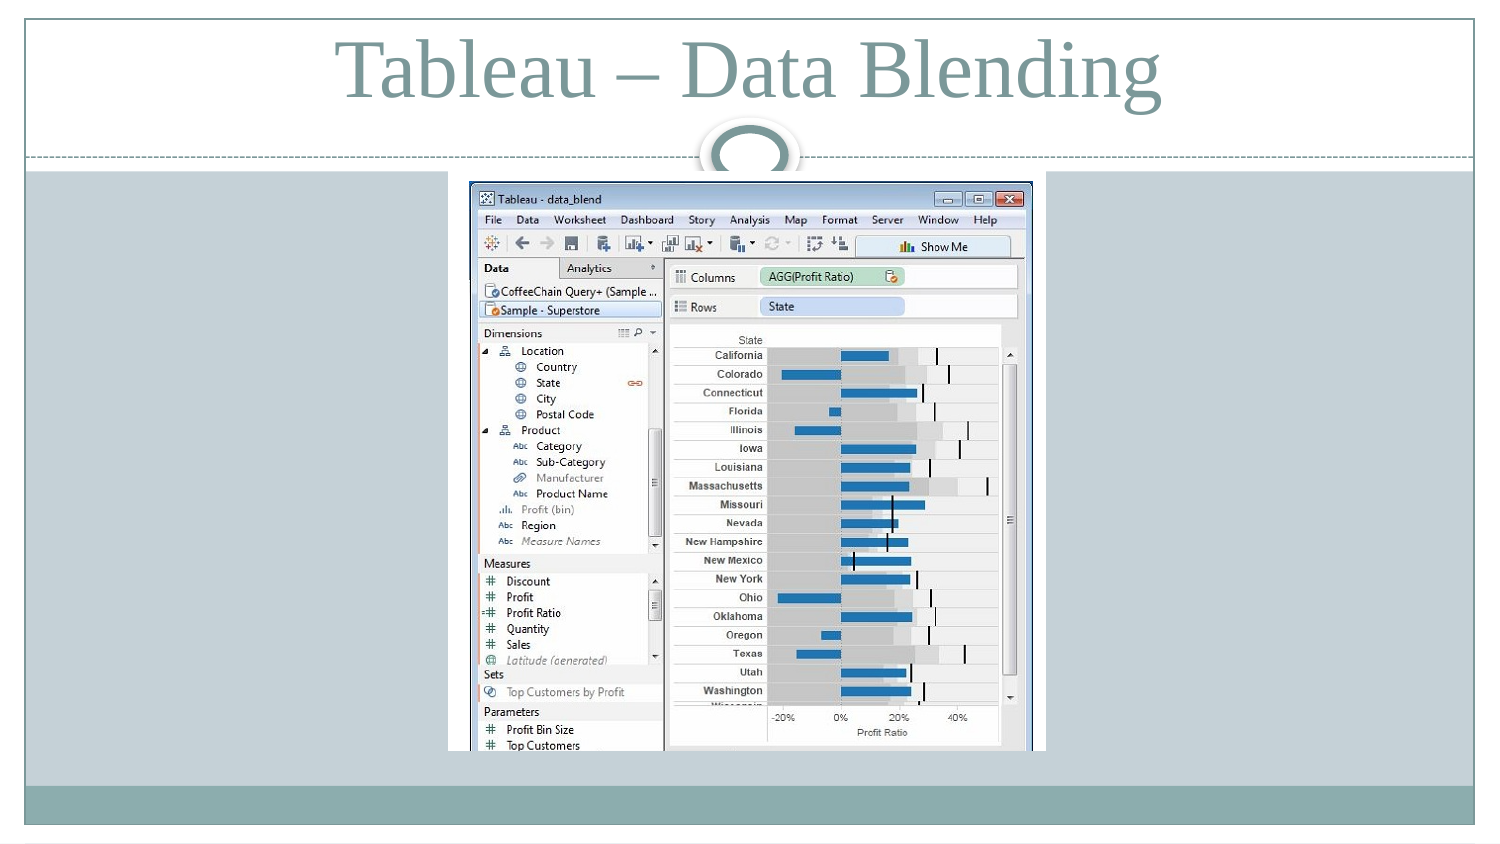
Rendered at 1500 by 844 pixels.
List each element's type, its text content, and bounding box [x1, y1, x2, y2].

title Tableau – Data Blending [49, 28, 1450, 122]
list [448, 171, 1046, 751]
